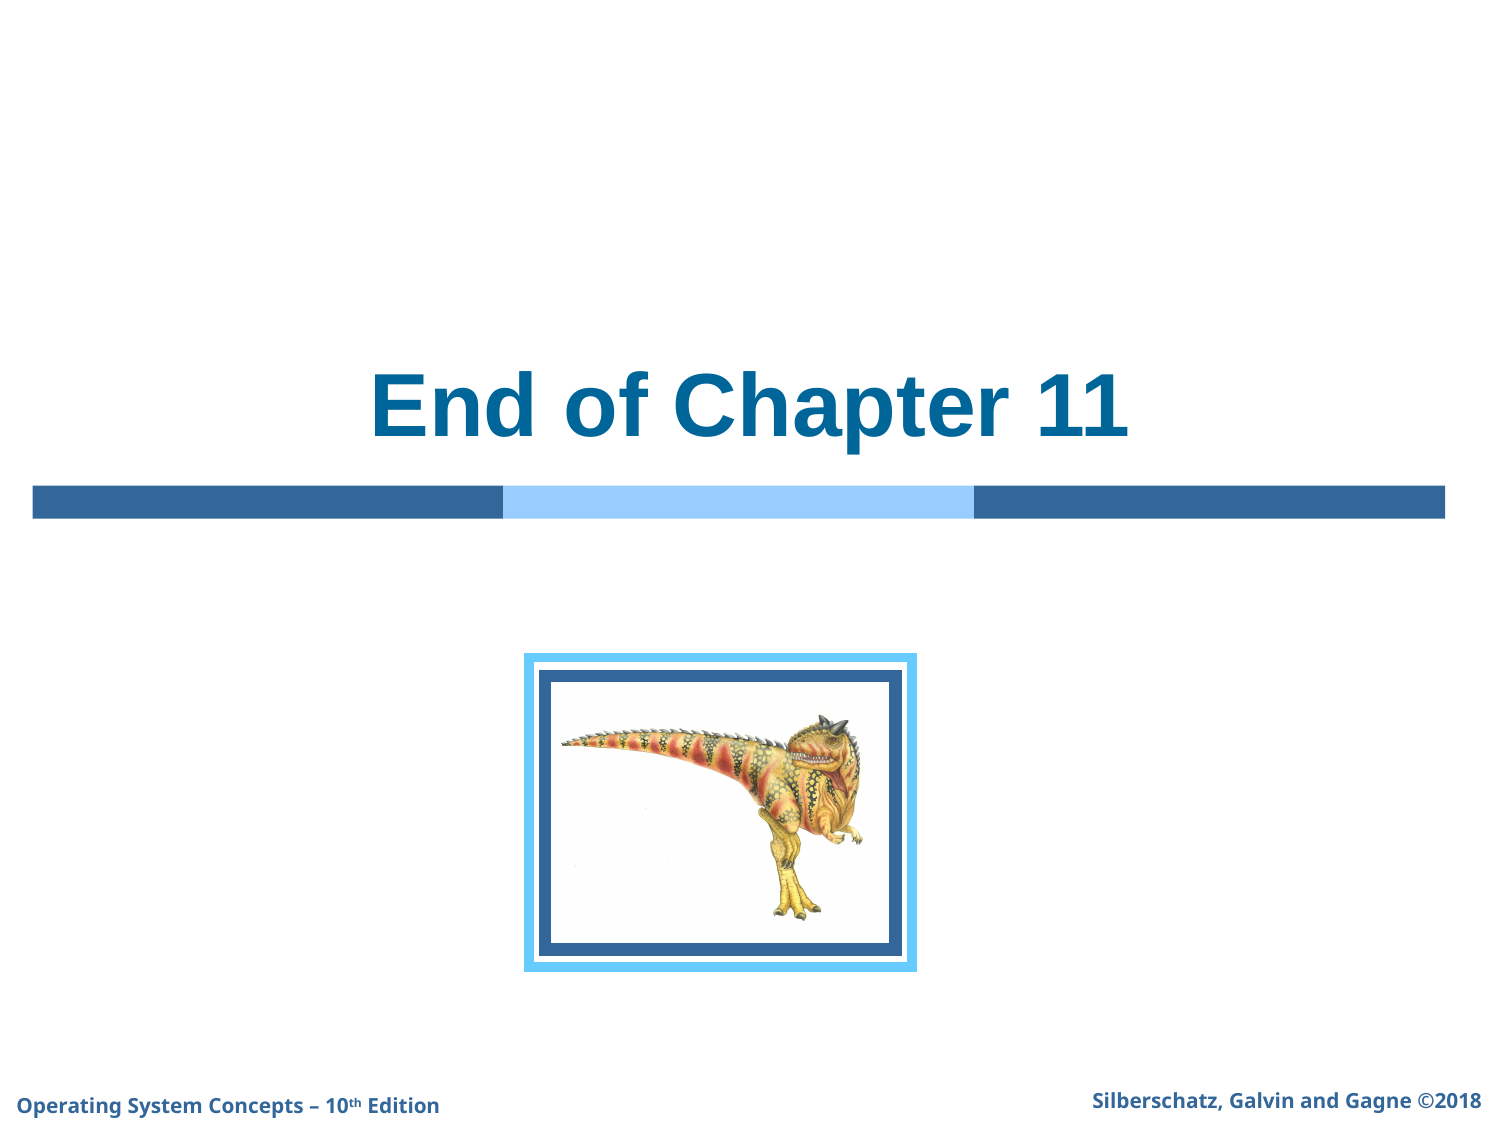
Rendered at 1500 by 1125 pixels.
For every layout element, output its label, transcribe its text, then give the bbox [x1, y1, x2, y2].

picture [551, 682, 889, 943]
title End of Chapter 11 [112, 112, 1388, 462]
